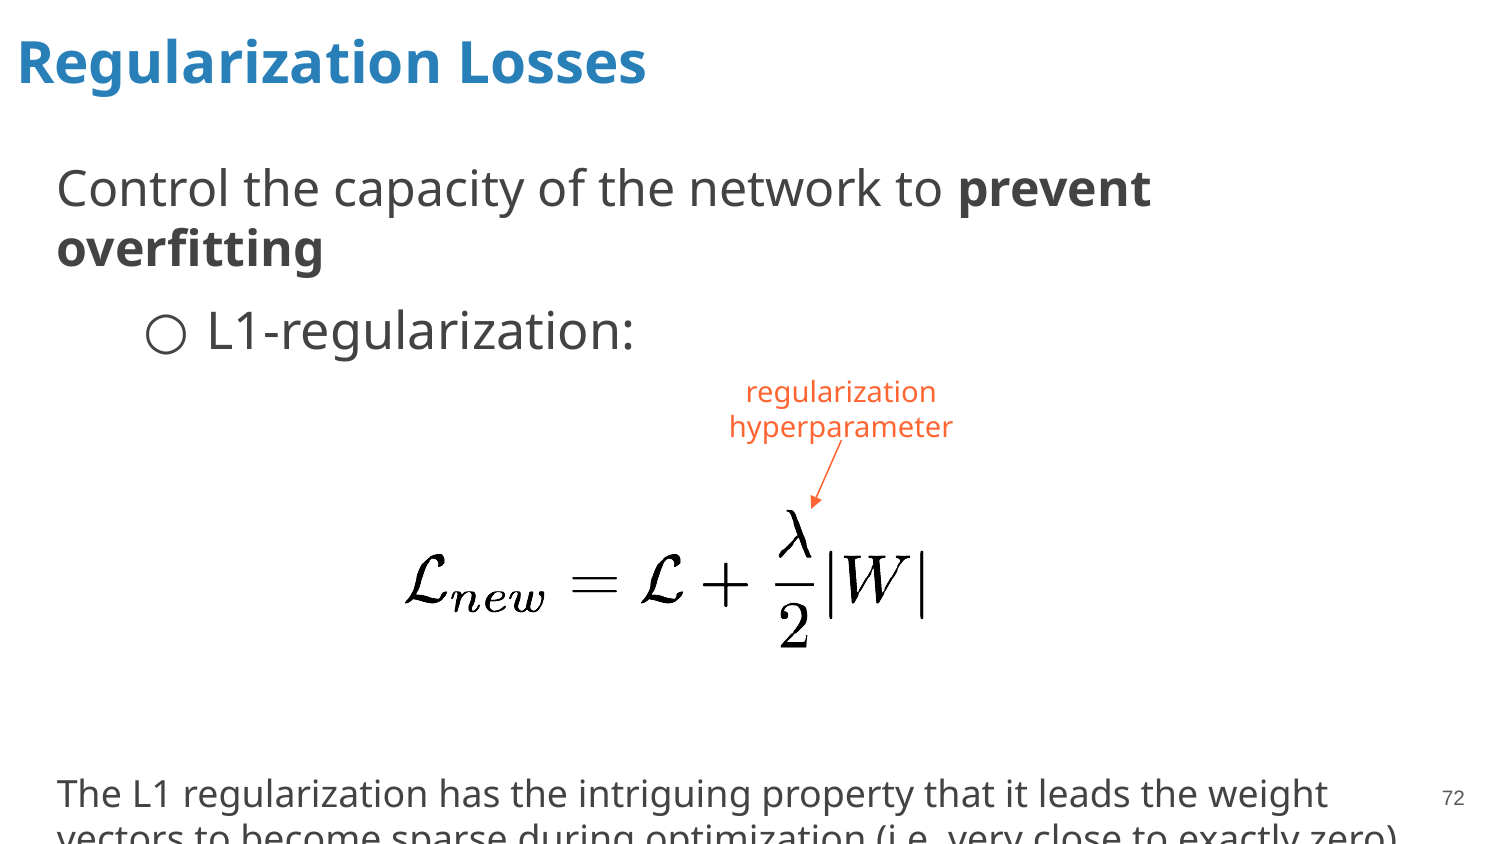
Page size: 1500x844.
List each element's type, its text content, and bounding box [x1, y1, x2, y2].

picture [404, 508, 925, 649]
slide_number ‹#› [1389, 764, 1480, 830]
title Regularization Losses [1, 10, 1399, 105]
text_box regularization hyperparameter [642, 358, 1040, 441]
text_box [810, 439, 842, 507]
list Control the capacity of the network to prevent overfitting L1-regularization: The L1 regularization has the intriguing property that it leads the weight vectors to become sparse during optimization (i.e. very close to exactly zero). [41, 141, 1440, 802]
